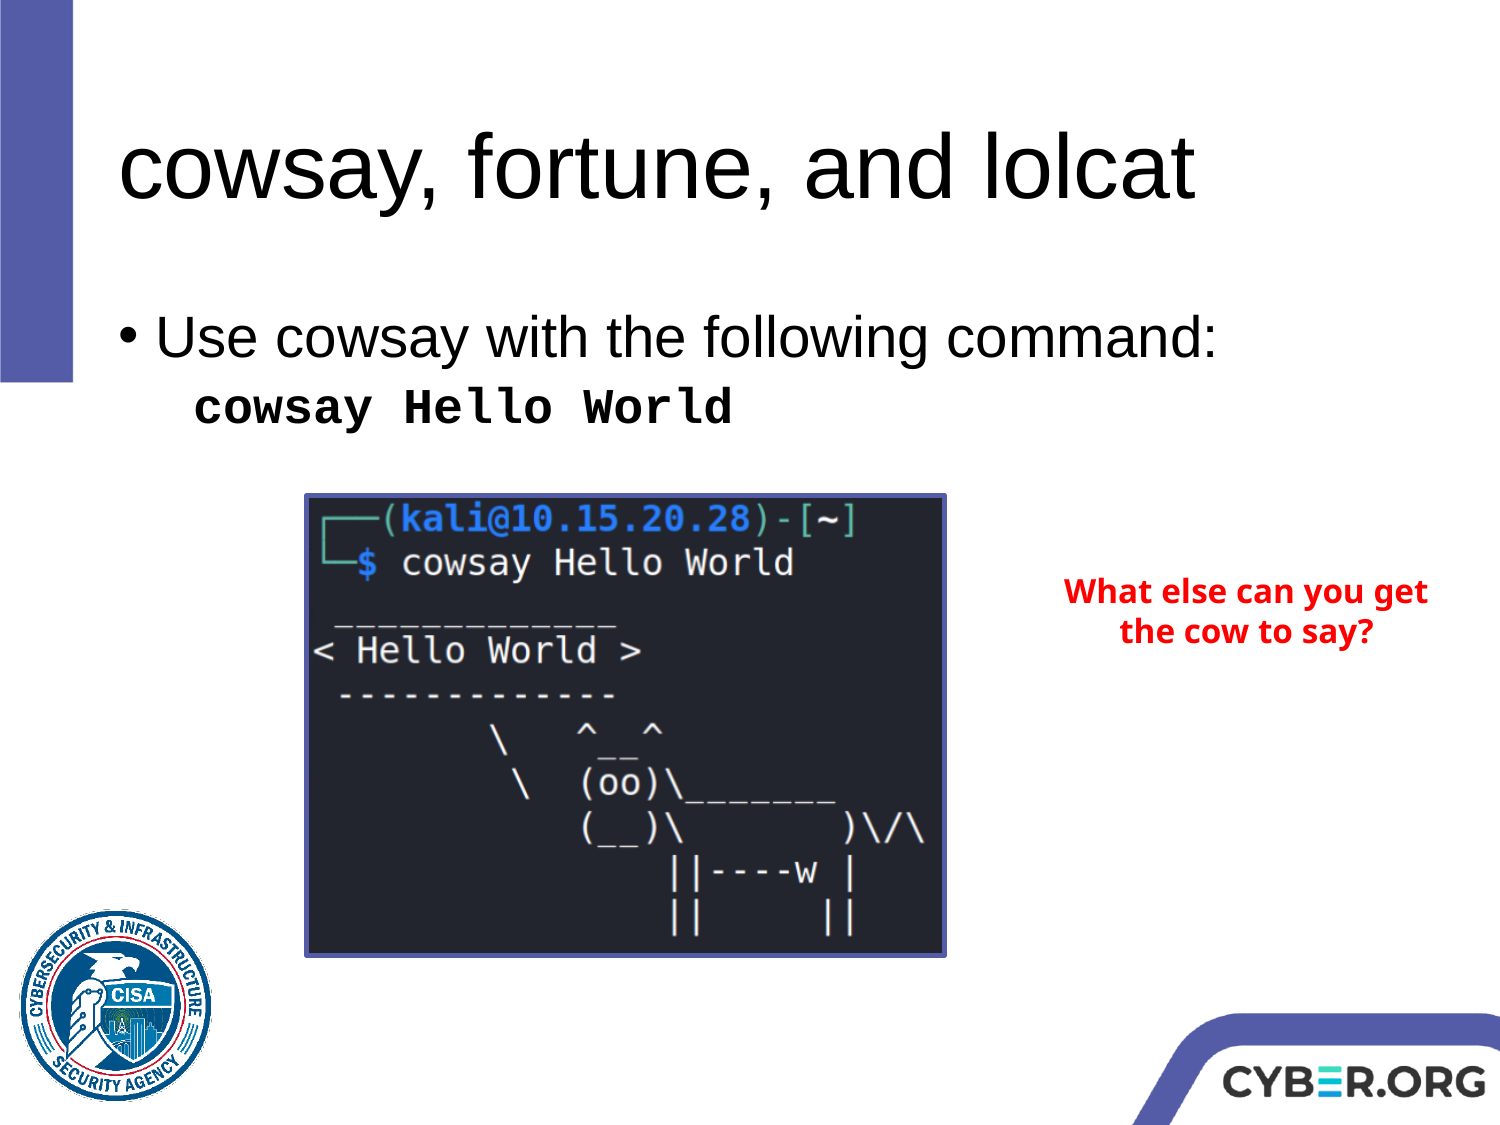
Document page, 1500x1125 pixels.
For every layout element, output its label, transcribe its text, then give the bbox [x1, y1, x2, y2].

picture [0, 0, 1500, 1125]
list Use cowsay with the following command: cowsay Hello World [103, 299, 1397, 1014]
text_box What else can you get the cow to say? [1019, 562, 1474, 658]
title cowsay, fortune, and lolcat [103, 59, 1397, 278]
